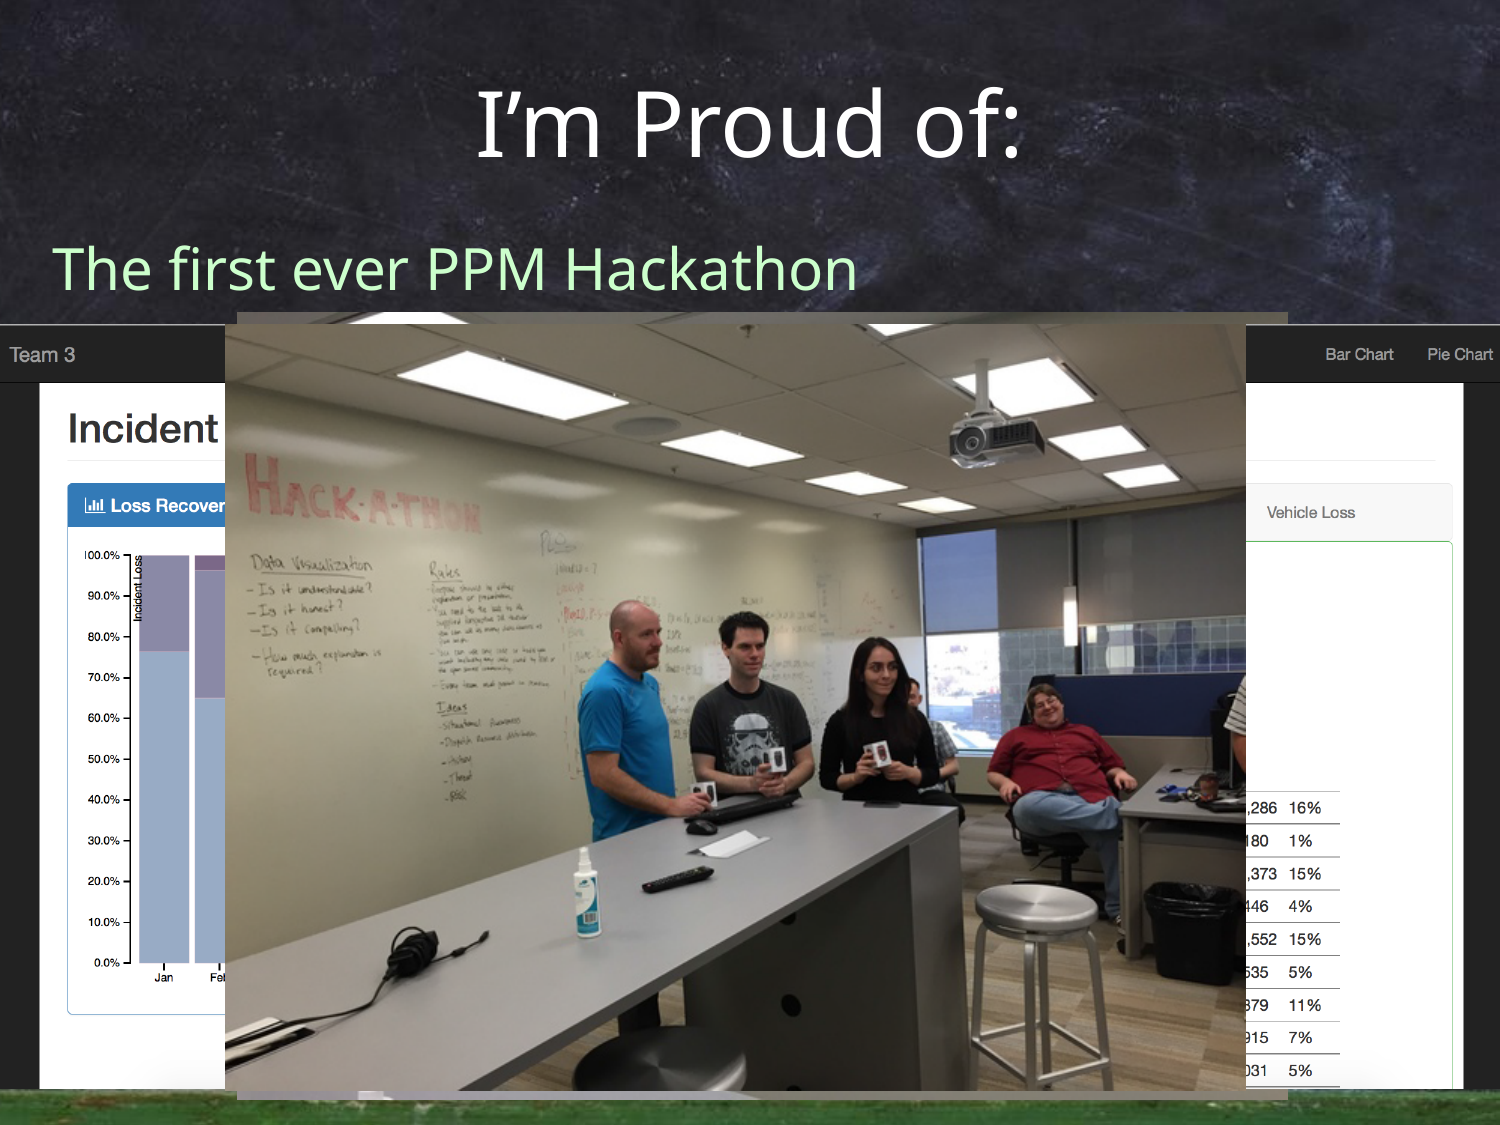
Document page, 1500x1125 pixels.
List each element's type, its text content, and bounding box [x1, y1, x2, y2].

picture [0, 0, 1500, 1125]
text_box The first ever PPM Hackathon [37, 224, 1450, 323]
title I’m Proud of: [112, 0, 1388, 224]
